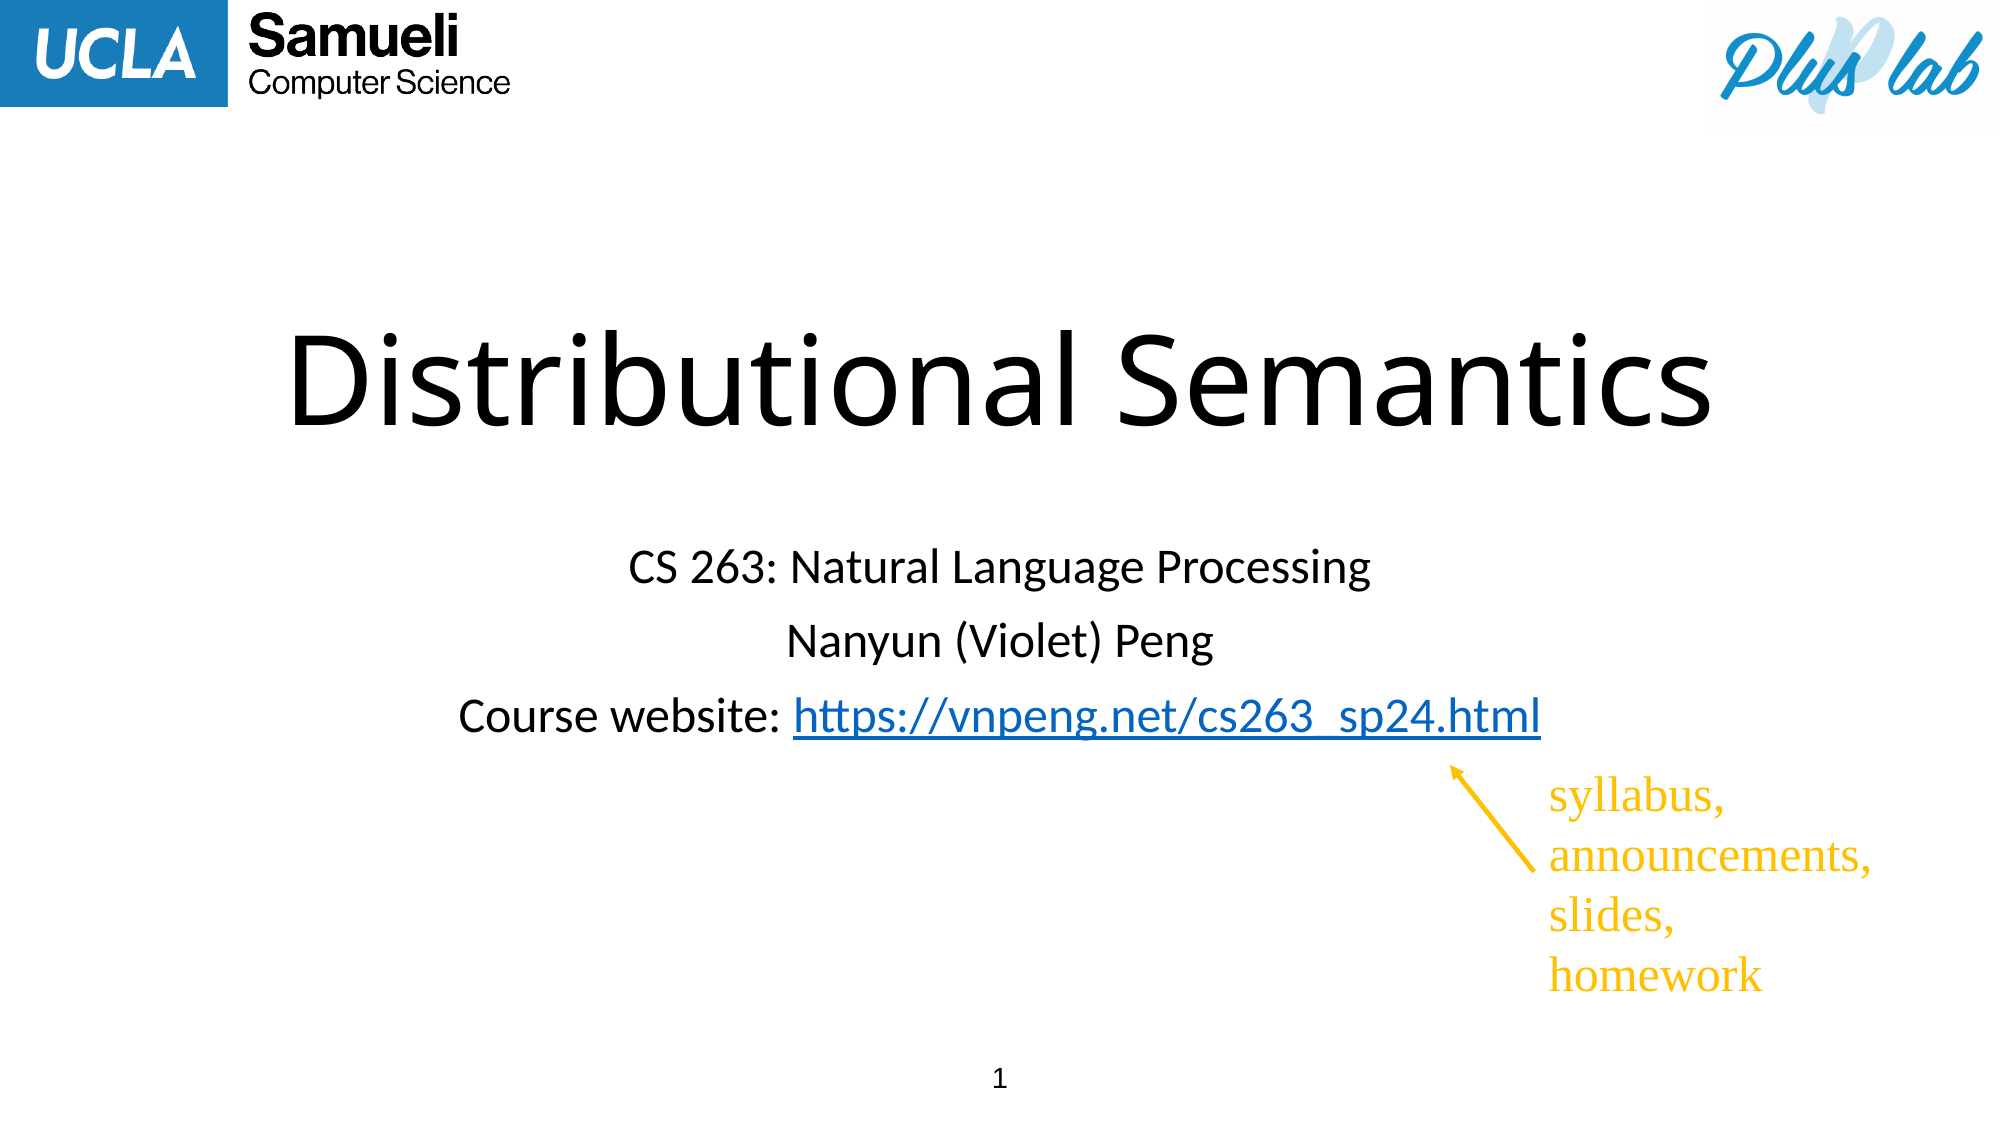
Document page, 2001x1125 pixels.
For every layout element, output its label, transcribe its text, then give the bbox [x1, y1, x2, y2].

picture [1703, 0, 2000, 132]
text_box syllabus, announcements, slides, homework [1534, 754, 1931, 1010]
text_box [1449, 765, 1535, 872]
subtitle CS 263: Natural Language Processing Nanyun (Violet) Peng Course website: https://vnpeng.net/cs263_sp24.html [249, 532, 1750, 774]
title Distributional Semantics [249, 219, 1750, 460]
picture [0, 0, 510, 107]
text_box 1 [662, 1047, 1338, 1108]
